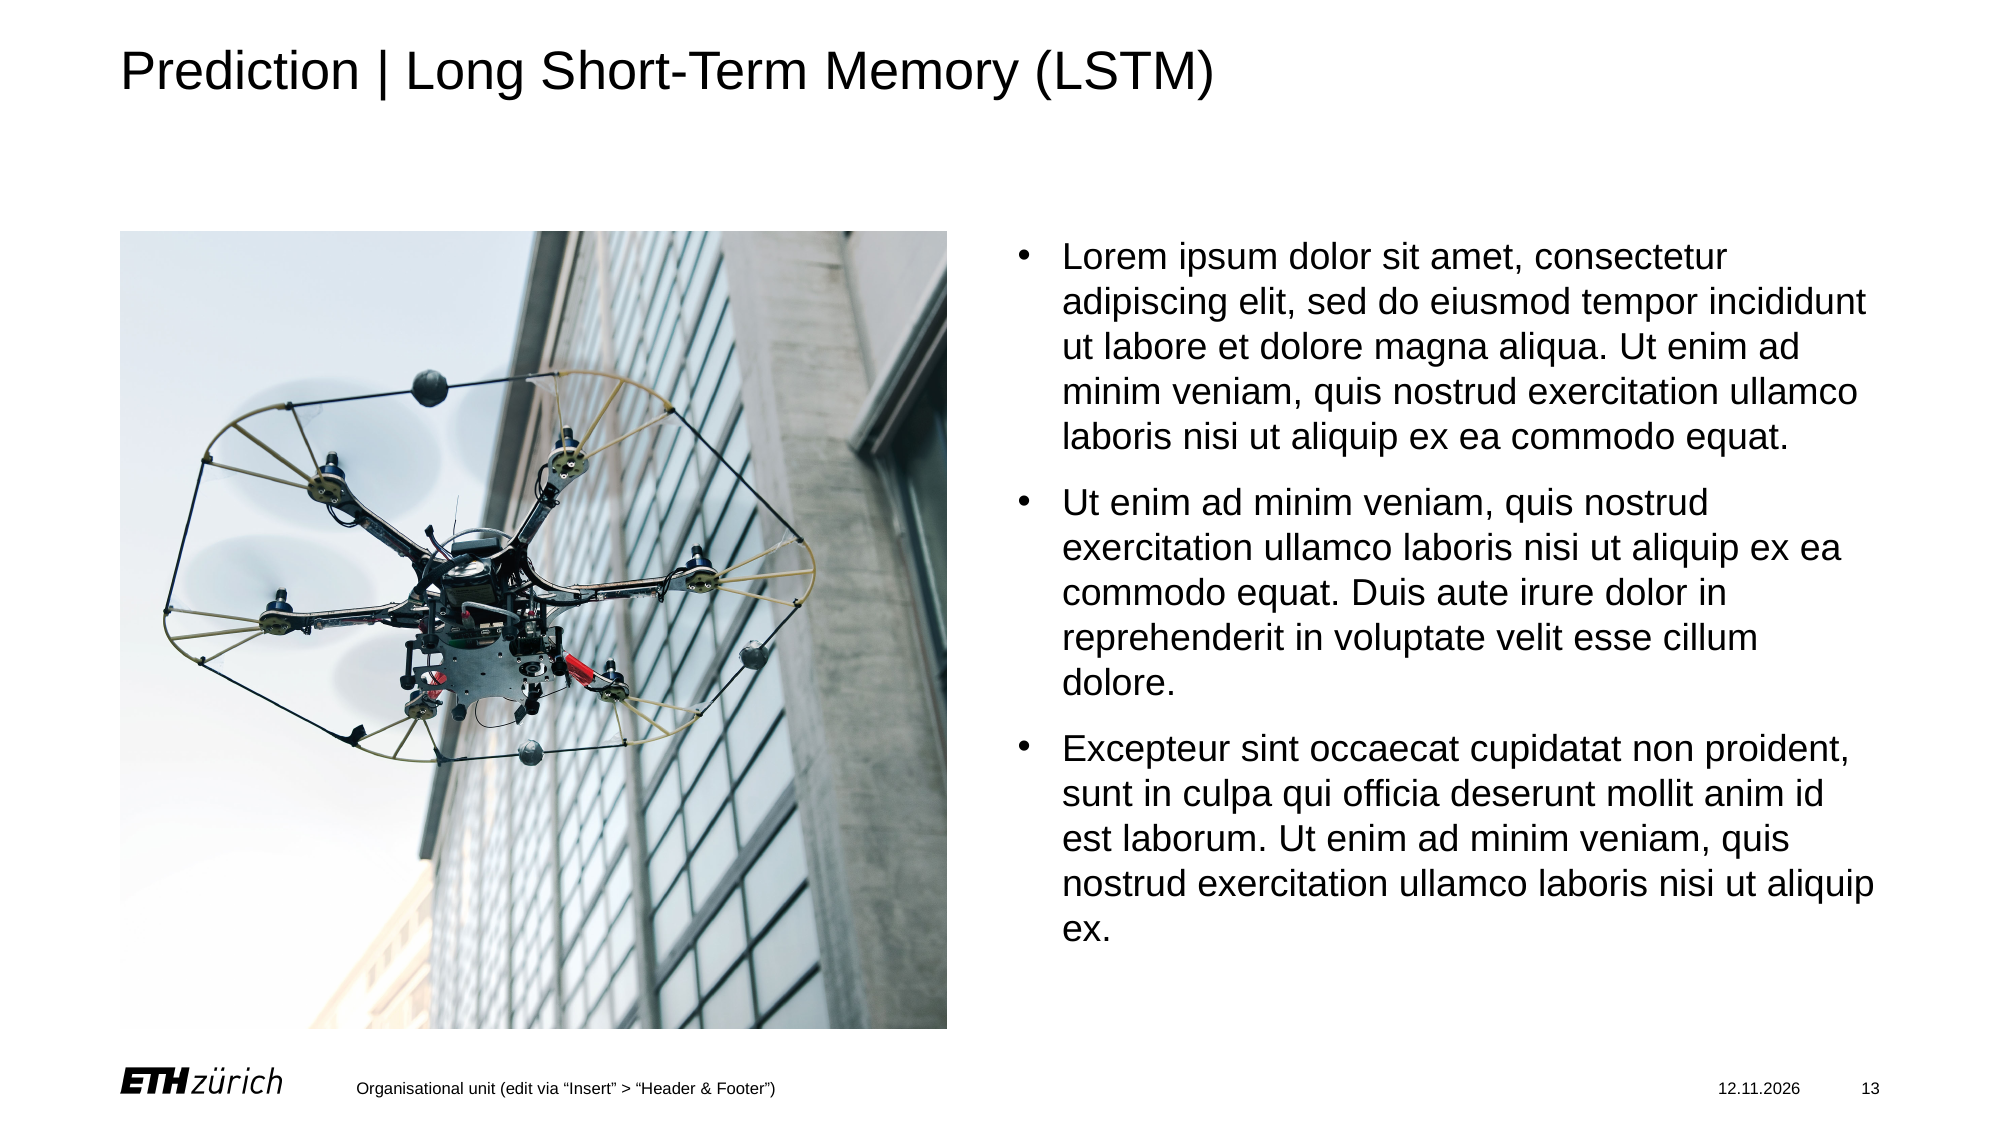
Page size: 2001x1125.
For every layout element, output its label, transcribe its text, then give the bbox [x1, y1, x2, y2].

list Lorem ipsum dolor sit amet, consectetur adipiscing elit, sed do eiusmod tempor incididunt ut labore et dolore magna aliqua. Ut enim ad minim veniam, quis nostrud exercitation ullamco laboris nisi ut aliquip ex ea commodo equat. Ut enim ad minim veniam, quis nostrud exercitation ullamco laboris nisi ut aliquip ex ea commodo equat. Duis aute irure dolor in reprehenderit in voluptate velit esse cillum dolore. Excepteur sint occaecat cupidatat non proident, sunt in culpa qui officia deserunt mollit anim id est laborum. Ut enim ad minim veniam, quis nostrud exercitation ullamco laboris nisi ut aliquip ex. [1017, 231, 1880, 1029]
picture [119, 231, 947, 1029]
footer Organisational unit (edit via “Insert” > “Header & Footer”) [356, 1069, 1243, 1106]
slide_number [1718, 1069, 1819, 1106]
slide_number 13 [1827, 1069, 1880, 1106]
picture [120, 1067, 282, 1094]
title Prediction | Long Short-Term Memory (LSTM) [120, 42, 1880, 191]
